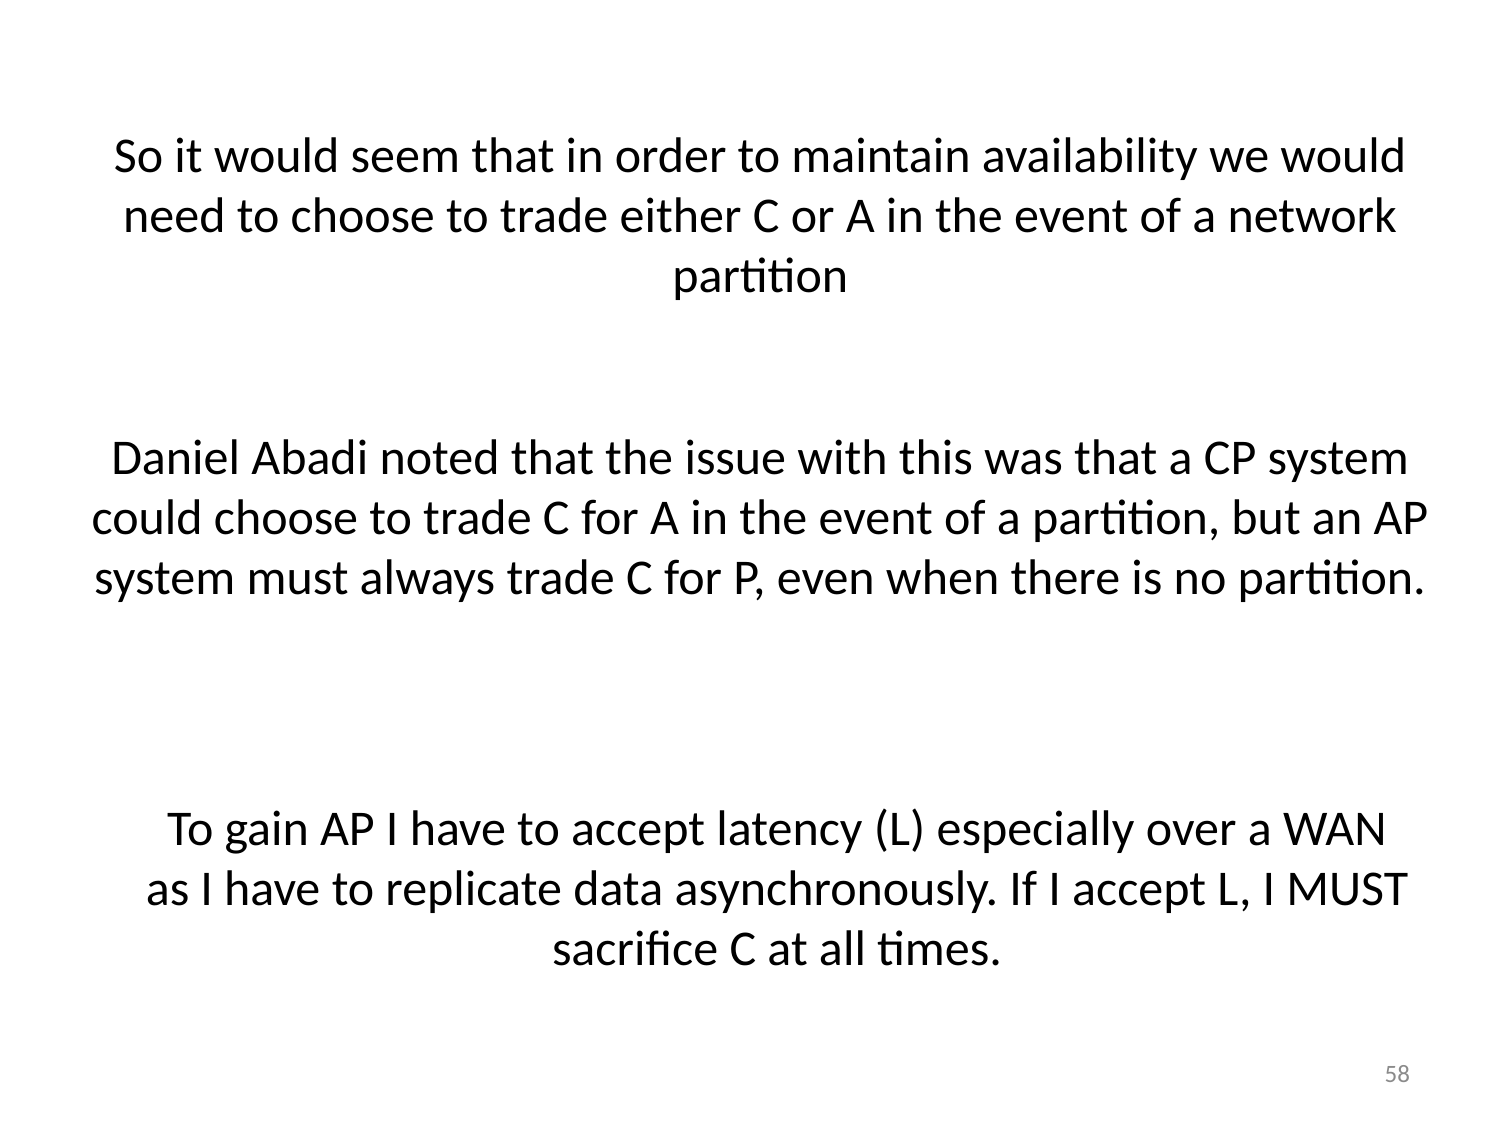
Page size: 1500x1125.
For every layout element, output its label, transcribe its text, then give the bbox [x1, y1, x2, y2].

text_box Daniel Abadi noted that the issue with this was that a CP system could choose to trade C for A in the event of a partition, but an AP system must always trade C for P, even when there is no partition. [71, 417, 1449, 612]
text_box To gain AP I have to accept latency (L) especially over a WAN as I have to replicate data asynchronously. If I accept L, I MUST sacrifice C at all times. [129, 787, 1425, 983]
text_box So it would seem that in order to maintain availability we would need to choose to trade either C or A in the event of a network partition [71, 114, 1449, 310]
slide_number 58 [1074, 1042, 1425, 1103]
